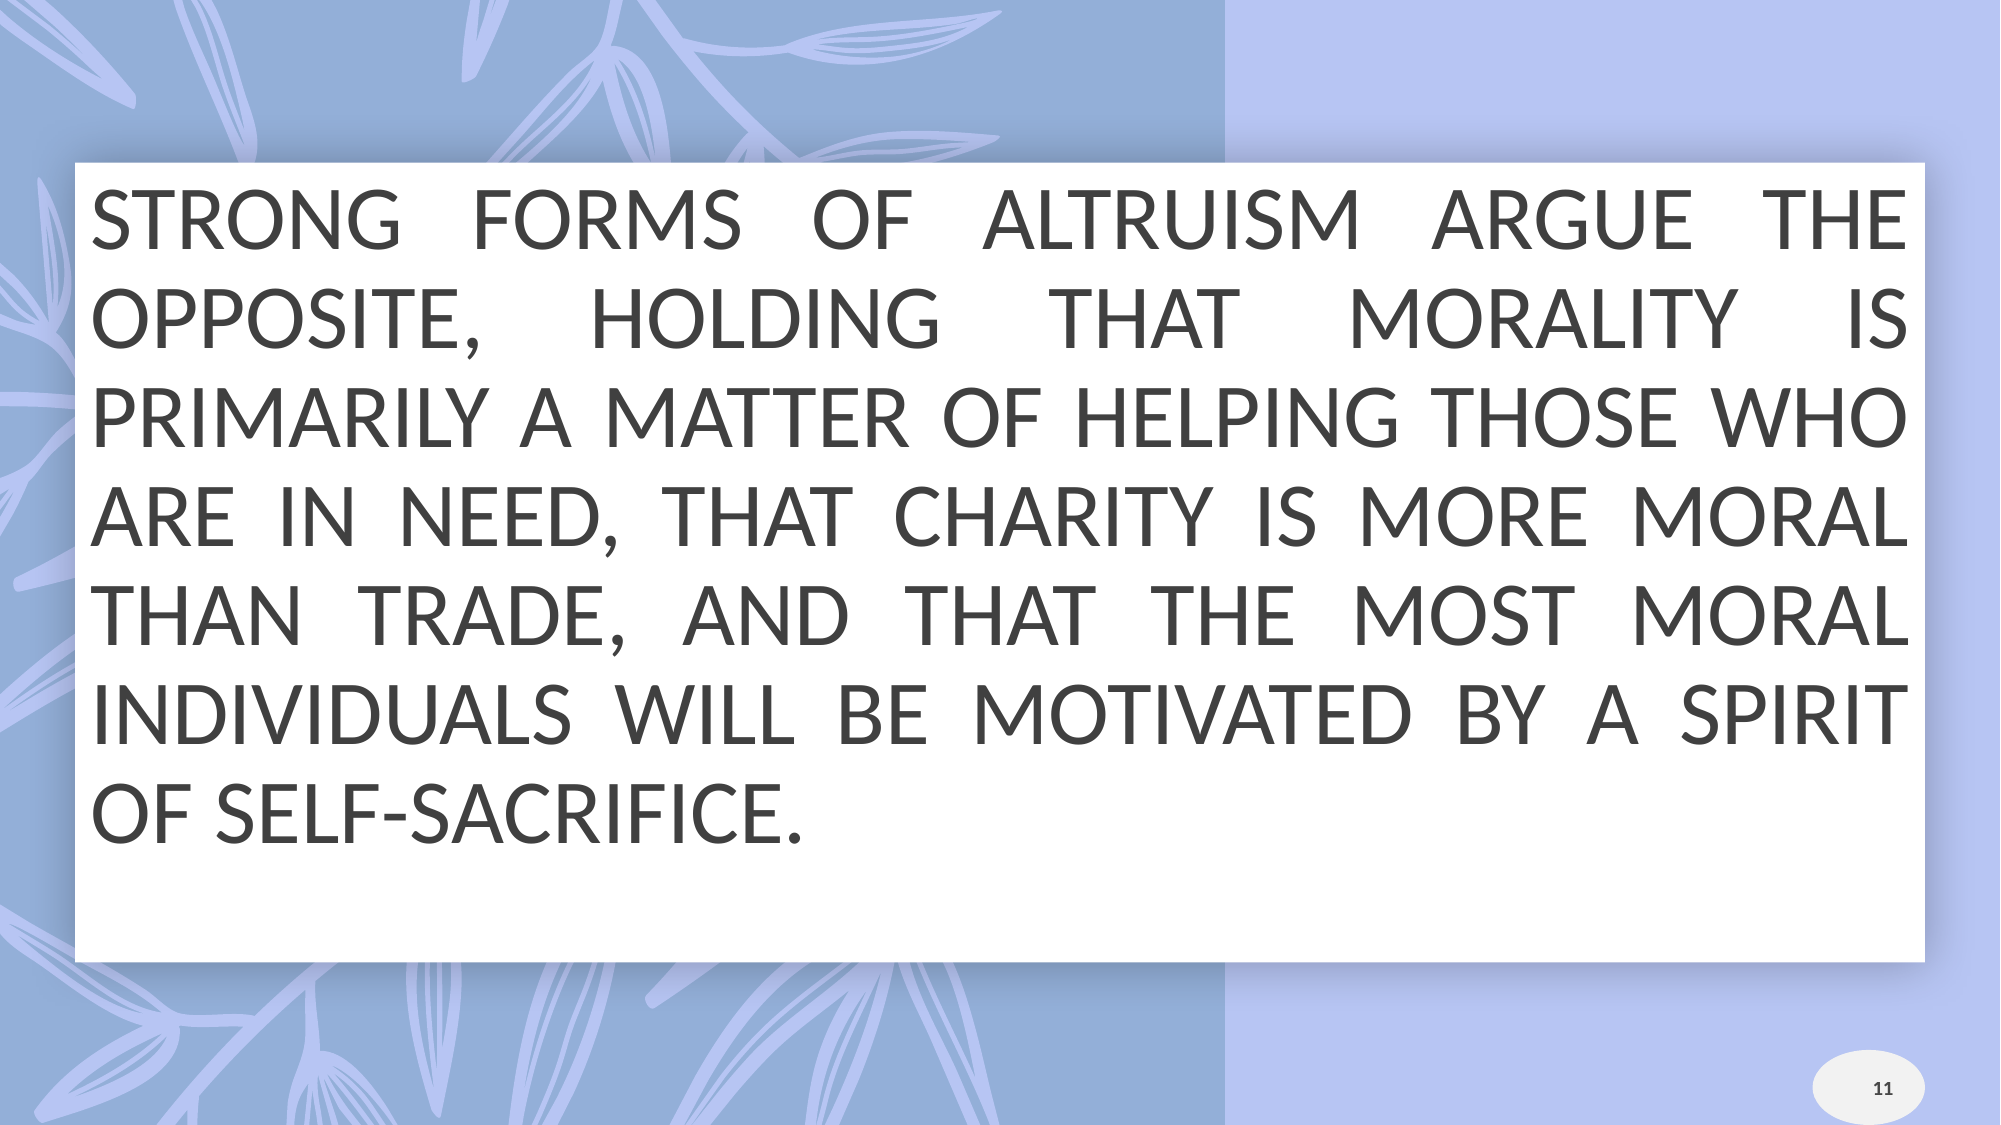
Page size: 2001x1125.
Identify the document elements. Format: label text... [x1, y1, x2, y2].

slide_number 11 [1812, 1049, 1926, 1125]
text_box [1225, 0, 2000, 1125]
list STRONG FORMS OF ALTRUISM ARGUE THE OPPOSITE, HOLDING THAT MORALITY IS PRIMARILY A MATTER OF HELPING THOSE WHO ARE IN NEED, THAT CHARITY IS MORE MORAL THAN TRADE, AND THAT THE MOST MORAL INDIVIDUALS WILL BE MOTIVATED BY A SPIRIT OF SELF-SACRIFICE. [1225, 163, 1925, 970]
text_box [0, 0, 1225, 1125]
